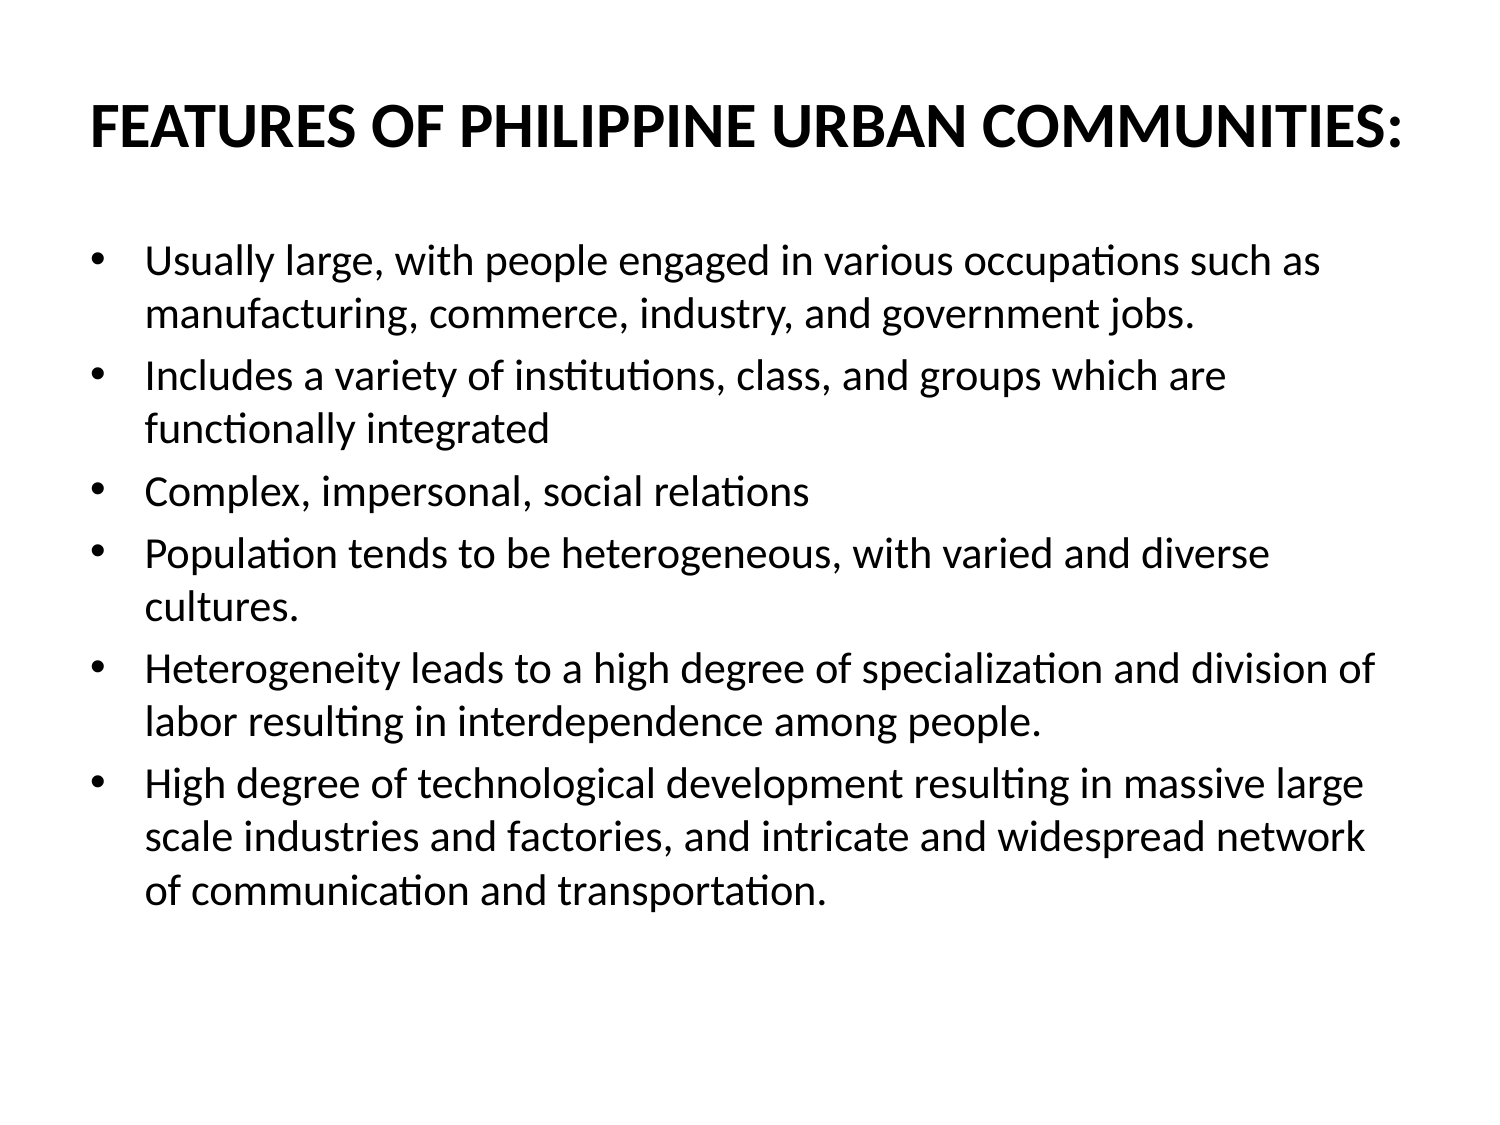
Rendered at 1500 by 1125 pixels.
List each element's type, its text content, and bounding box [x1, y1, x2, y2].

list FEATURES OF PHILIPPINE URBAN COMMUNITIES: Usually large, with people engaged in various occupations such as manufacturing, commerce, industry, and government jobs. Includes a variety of institutions, class, and groups which are functionally integrated Complex, impersonal, social relations Population tends to be heterogeneous, with varied and diverse cultures. Heterogeneity leads to a high degree of specialization and division of labor resulting in interdependence among people. High degree of technological development resulting in massive large scale industries and factories, and intricate and widespread network of communication and transportation. [75, 75, 1425, 1005]
